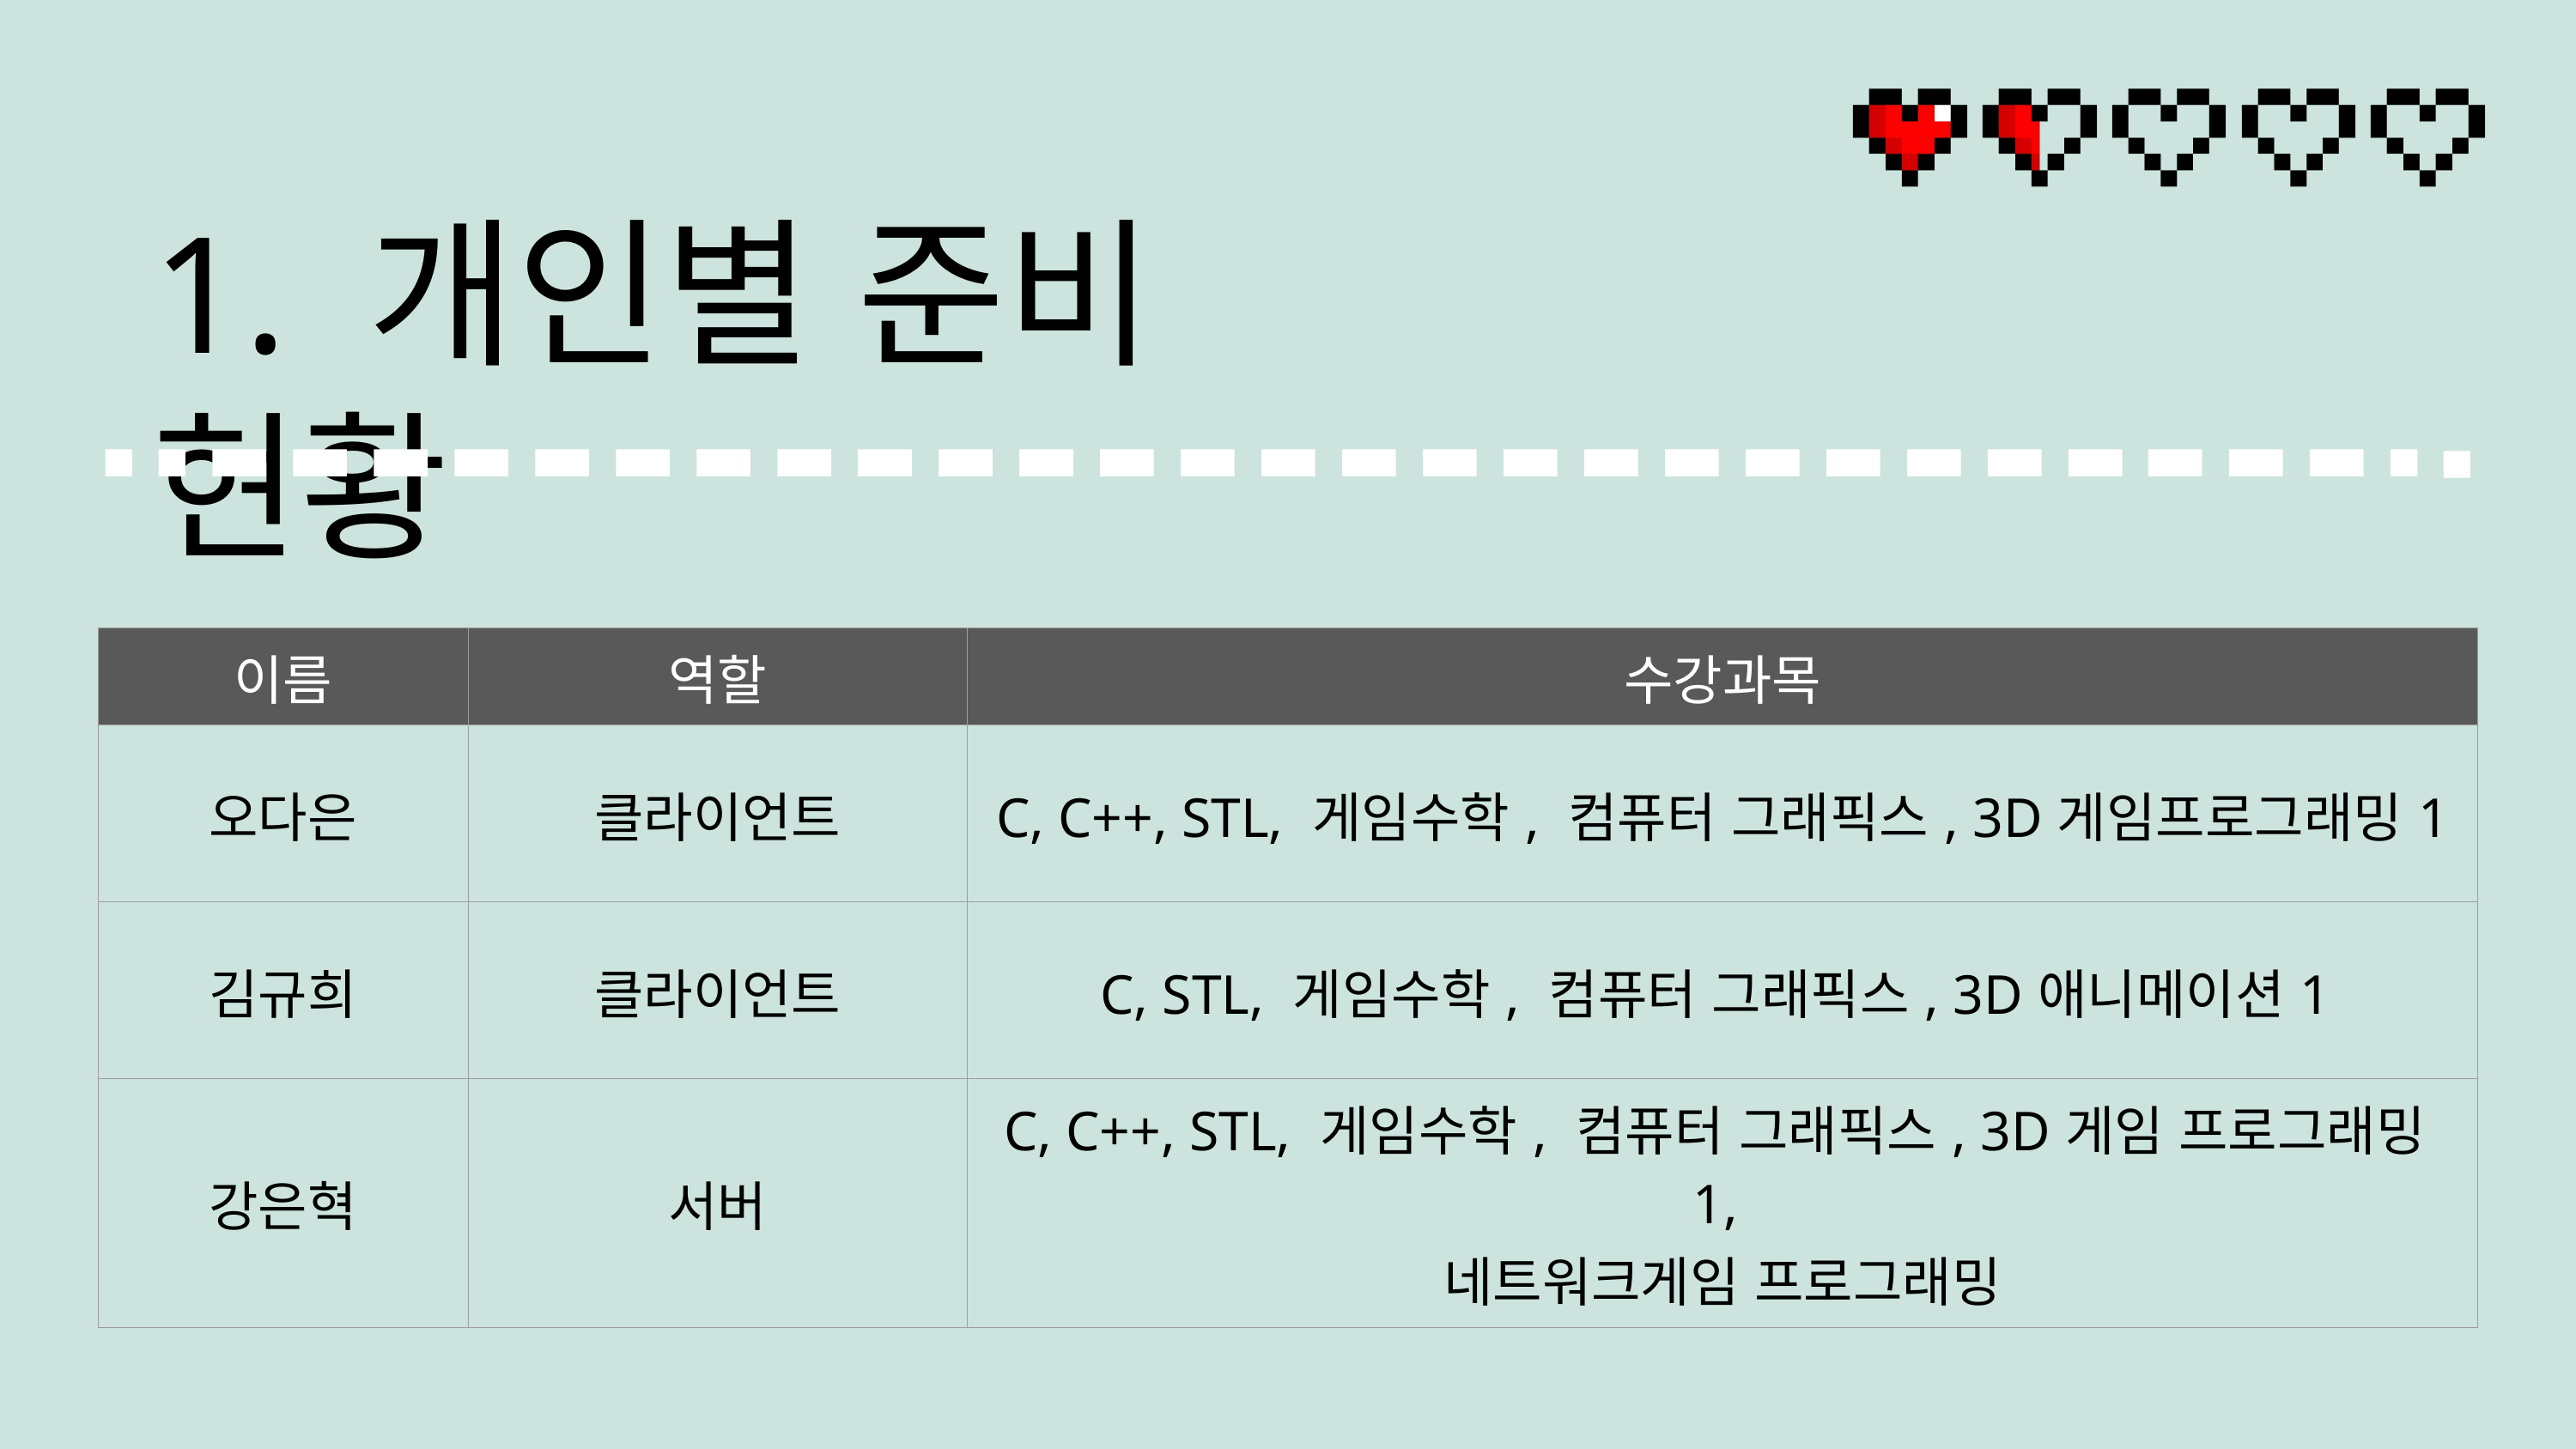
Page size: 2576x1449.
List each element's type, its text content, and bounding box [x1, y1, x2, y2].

text_box 1. 개인별 준비 현황 [139, 488, 1375, 585]
table_cell 클라이언트 [469, 902, 967, 1078]
text_box 1. 개인별 준비 현황 [139, 186, 1375, 446]
table_cell 오다은 [99, 725, 468, 901]
table_cell C, C++, STL, 게임수학, 컴퓨터 그래픽스, 3D게임 프로그래밍1, 네트워크게임 프로그래밍 [968, 1079, 2477, 1327]
table_cell C, C++, STL, 게임수학, 컴퓨터 그래픽스, 3D게임프로그래밍1 [968, 725, 2477, 901]
picture [1844, 72, 2493, 203]
table_cell 김규희 [99, 902, 468, 1078]
table_header 수강과목 [968, 628, 2477, 724]
table_header 이름 [99, 628, 468, 724]
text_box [105, 449, 2471, 478]
table_header 역할 [469, 628, 967, 724]
table_cell 클라이언트 [469, 725, 967, 901]
table_cell C, STL, 게임수학, 컴퓨터 그래픽스, 3D애니메이션1 [968, 902, 2477, 1078]
table_cell 서버 [469, 1079, 967, 1327]
text_box [547, 745, 1707, 810]
table_cell 강은혁 [99, 1079, 468, 1327]
